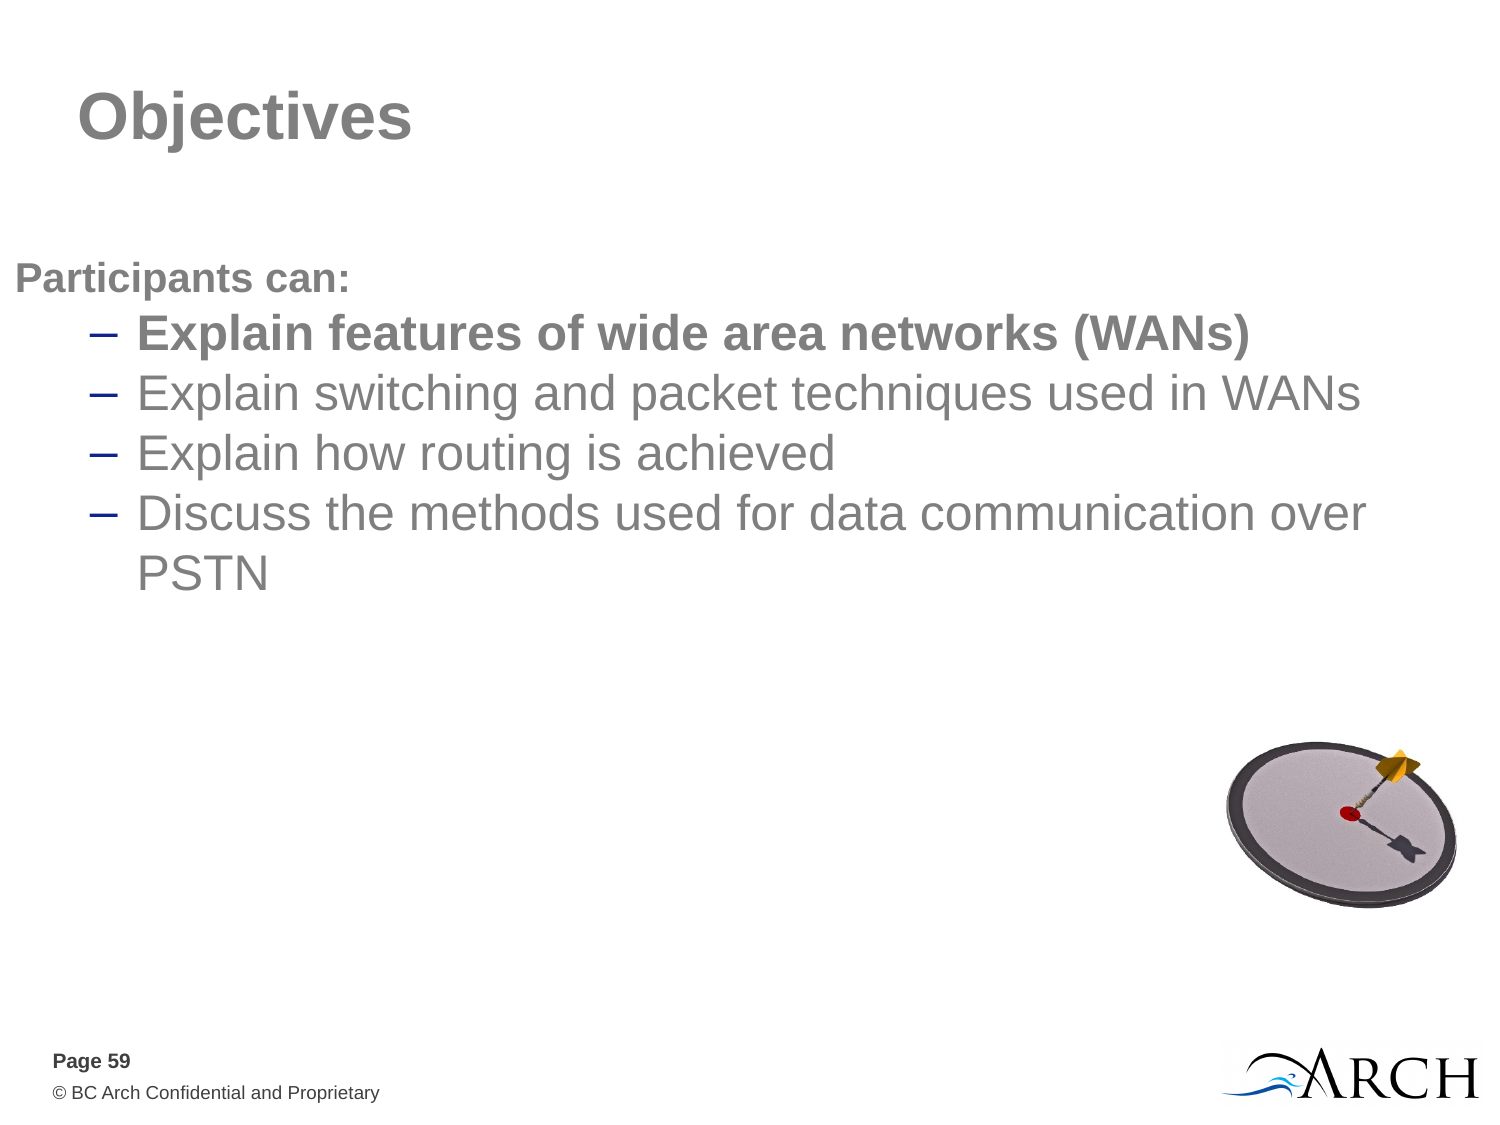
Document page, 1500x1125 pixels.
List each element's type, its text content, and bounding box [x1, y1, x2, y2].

picture [1220, 1039, 1485, 1108]
title Objectives [62, 62, 1413, 163]
picture [1179, 699, 1500, 941]
list Participants can: Explain features of wide area networks (WANs) Explain switching and packet techniques used in WANs Explain how routing is achieved Discuss the methods used for data communication over PSTN [0, 243, 1471, 941]
